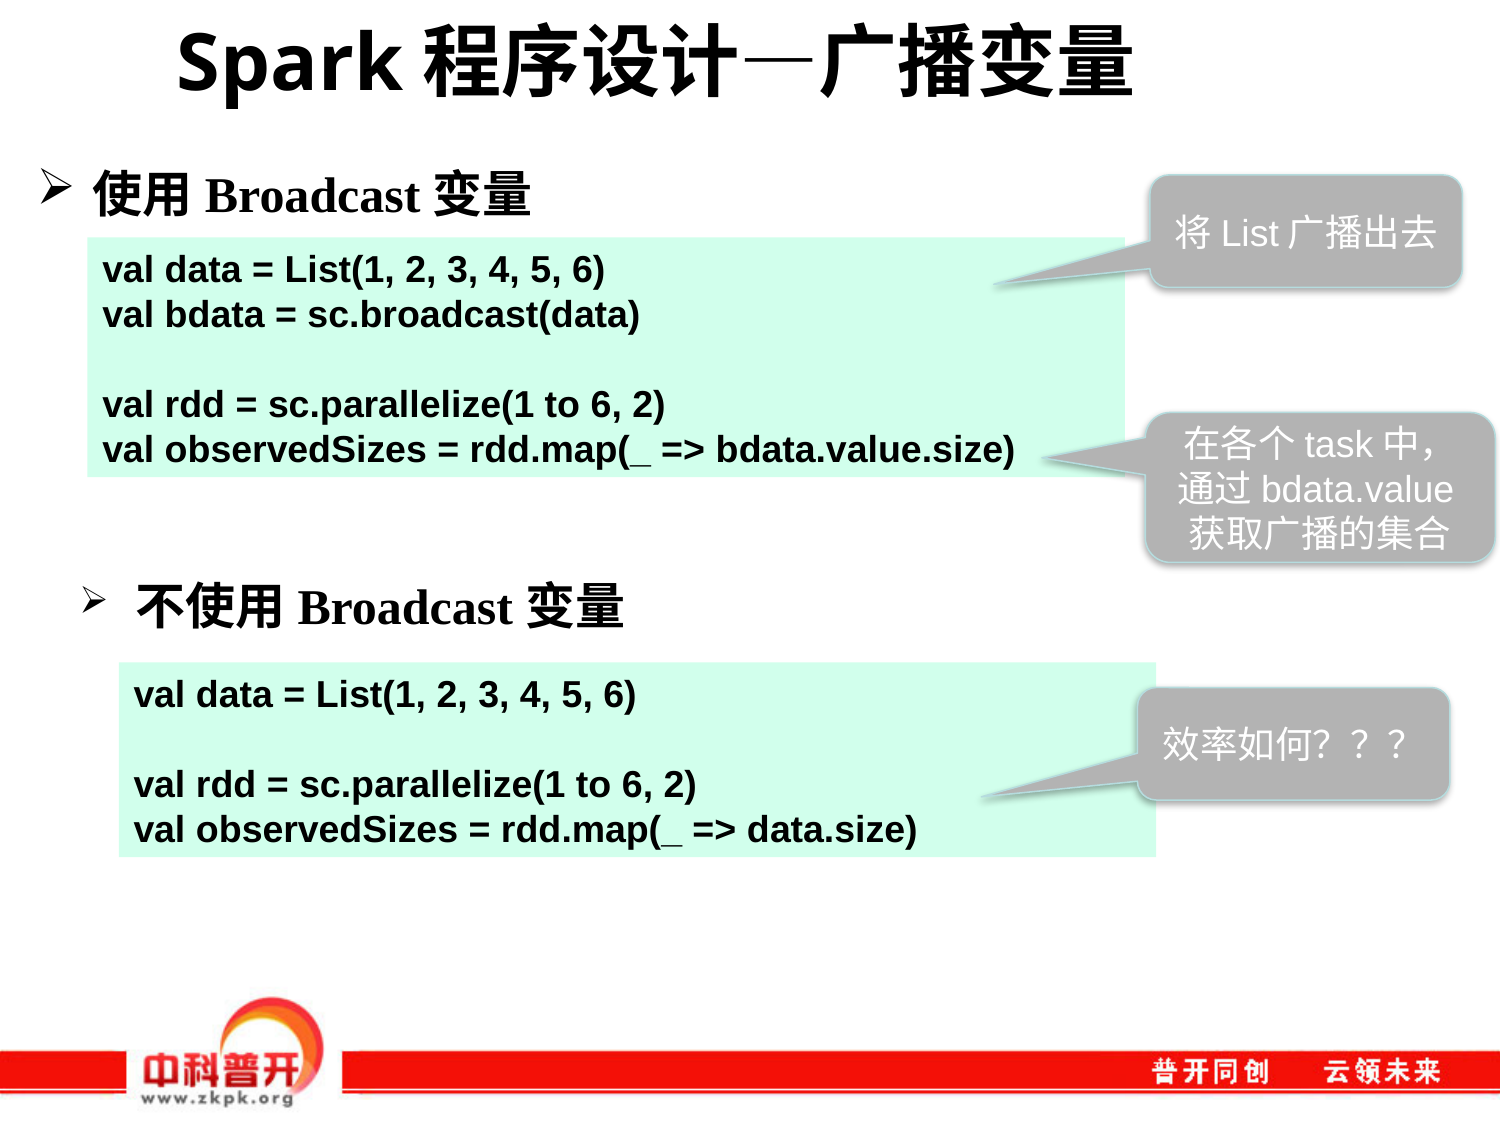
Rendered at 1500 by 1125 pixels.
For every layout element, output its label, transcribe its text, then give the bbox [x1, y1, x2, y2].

title Spark程序设计—广播变量 [37, 0, 1275, 119]
text_box 将List广播出去 [993, 174, 1464, 289]
list 使用Broadcast变量 [21, 125, 1463, 263]
picture [0, 0, 1500, 1125]
text_box val data = List(1, 2, 3, 4, 5, 6) val rdd = sc.parallelize(1 to 6, 2) val observedSizes = rdd.map(_ => data.size) [118, 662, 1157, 858]
text_box 在各个task中，通过bdata.value获取广播的集合 [1041, 411, 1497, 537]
text_box val data = List(1, 2, 3, 4, 5, 6) val bdata = sc.broadcast(data) val rdd = sc.parallelize(1 to 6, 2) val observedSizes = rdd.map(_ => bdata.value.size) [87, 237, 1125, 478]
text_box 不使用Broadcast变量 [64, 537, 1500, 675]
text_box 效率如何？？？ [980, 686, 1451, 801]
